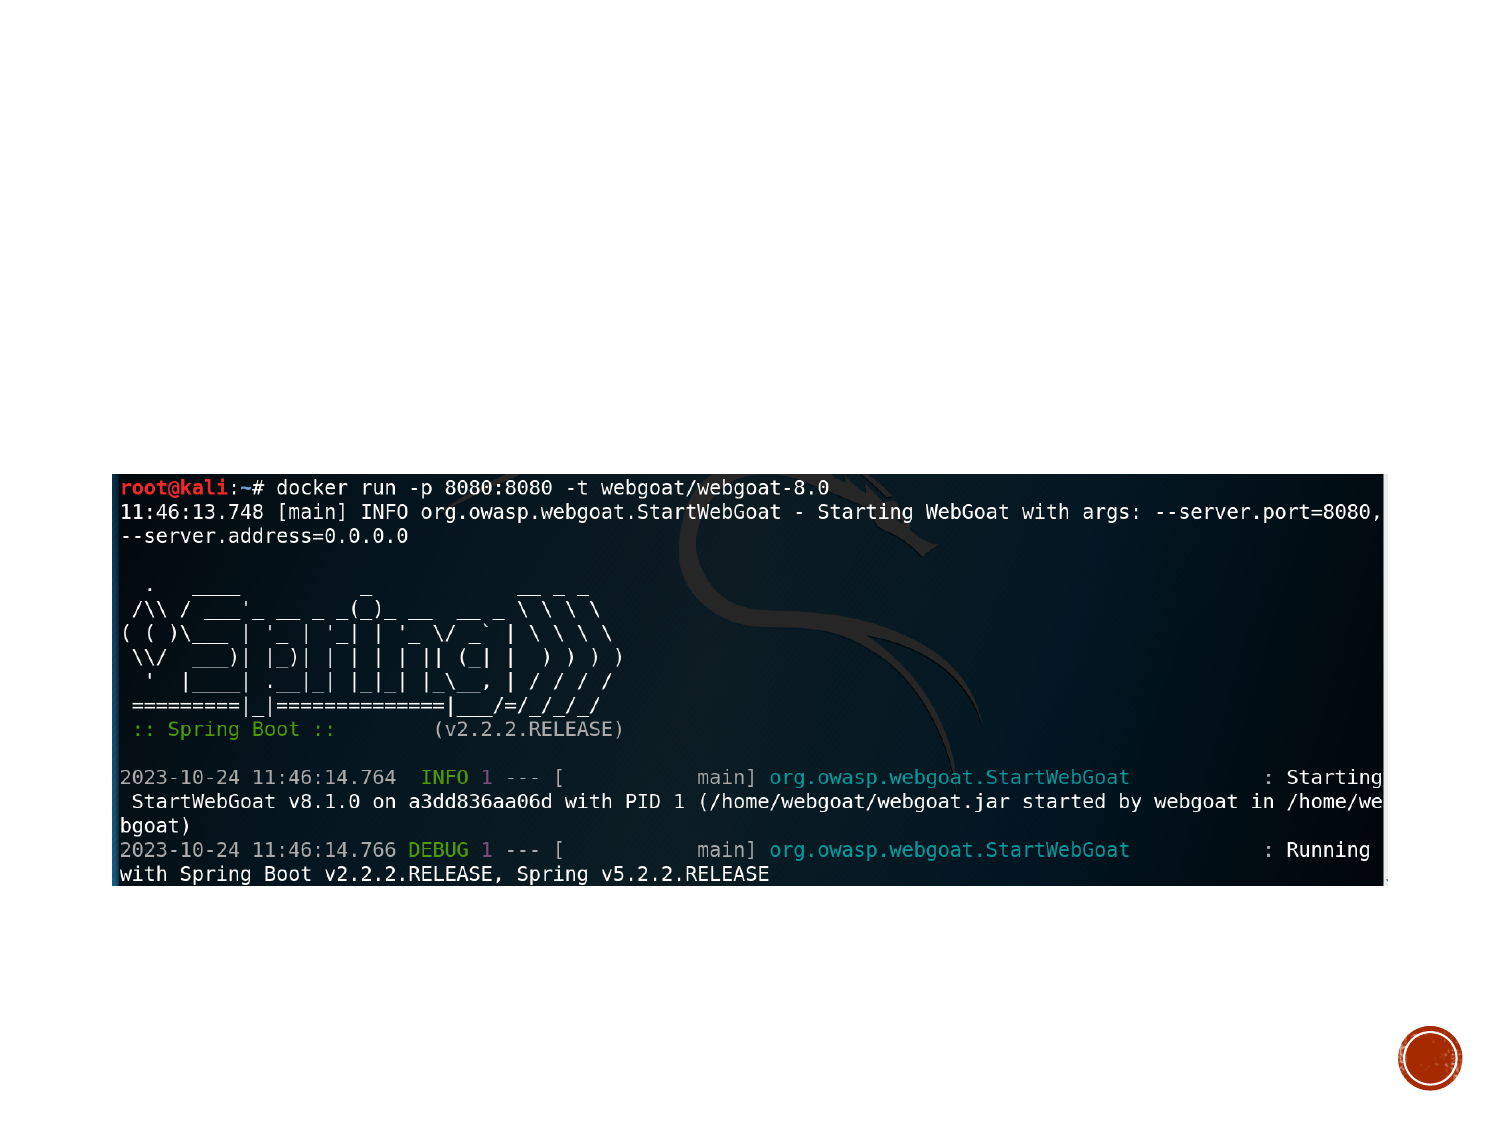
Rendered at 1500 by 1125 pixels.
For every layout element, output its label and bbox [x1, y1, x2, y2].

list [116, 479, 1384, 882]
